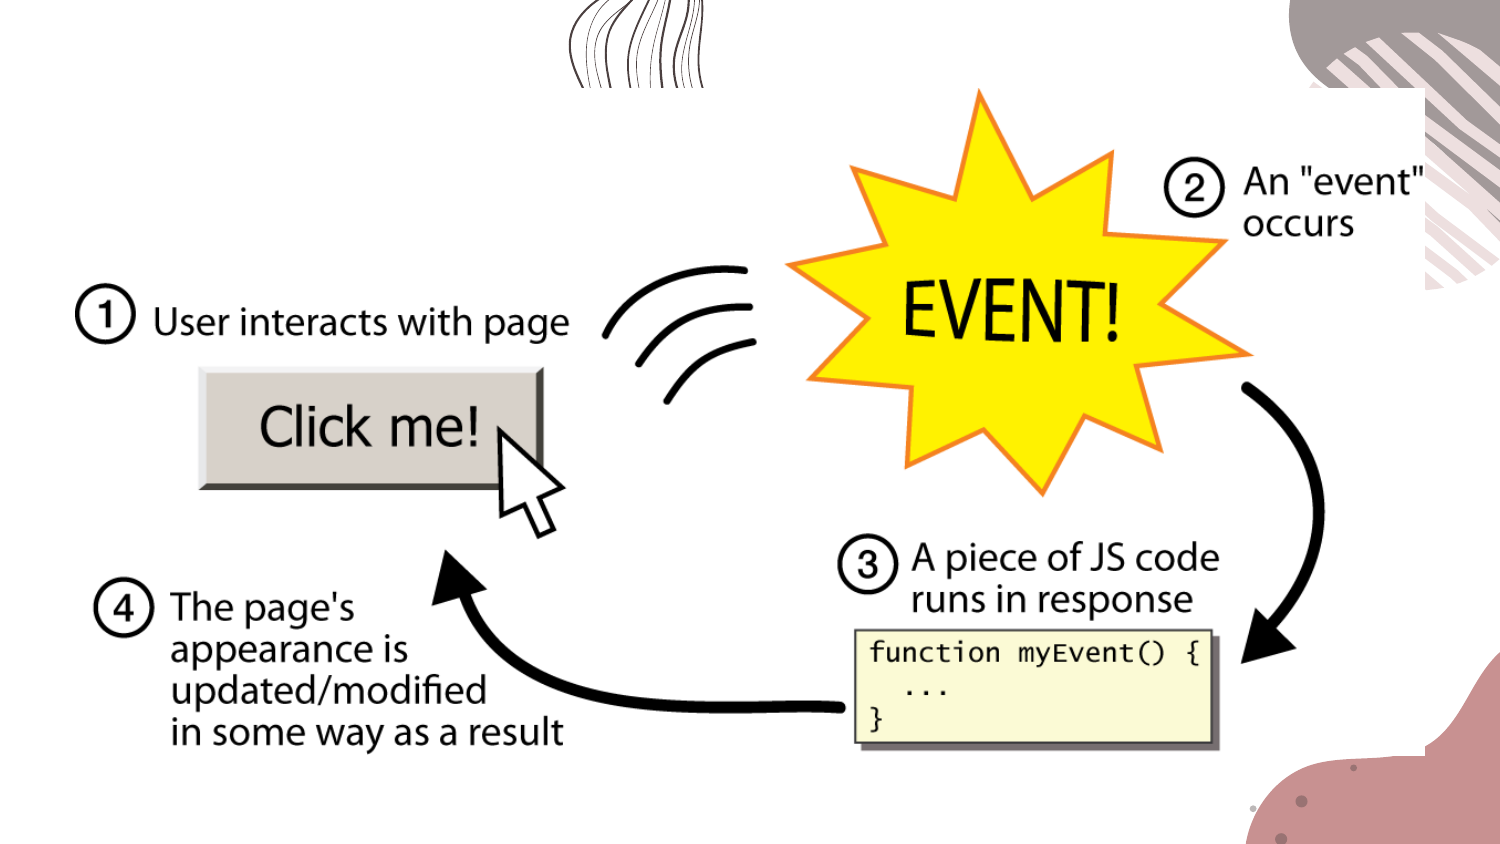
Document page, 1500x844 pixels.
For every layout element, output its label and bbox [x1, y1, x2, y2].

picture [74, 88, 1426, 756]
